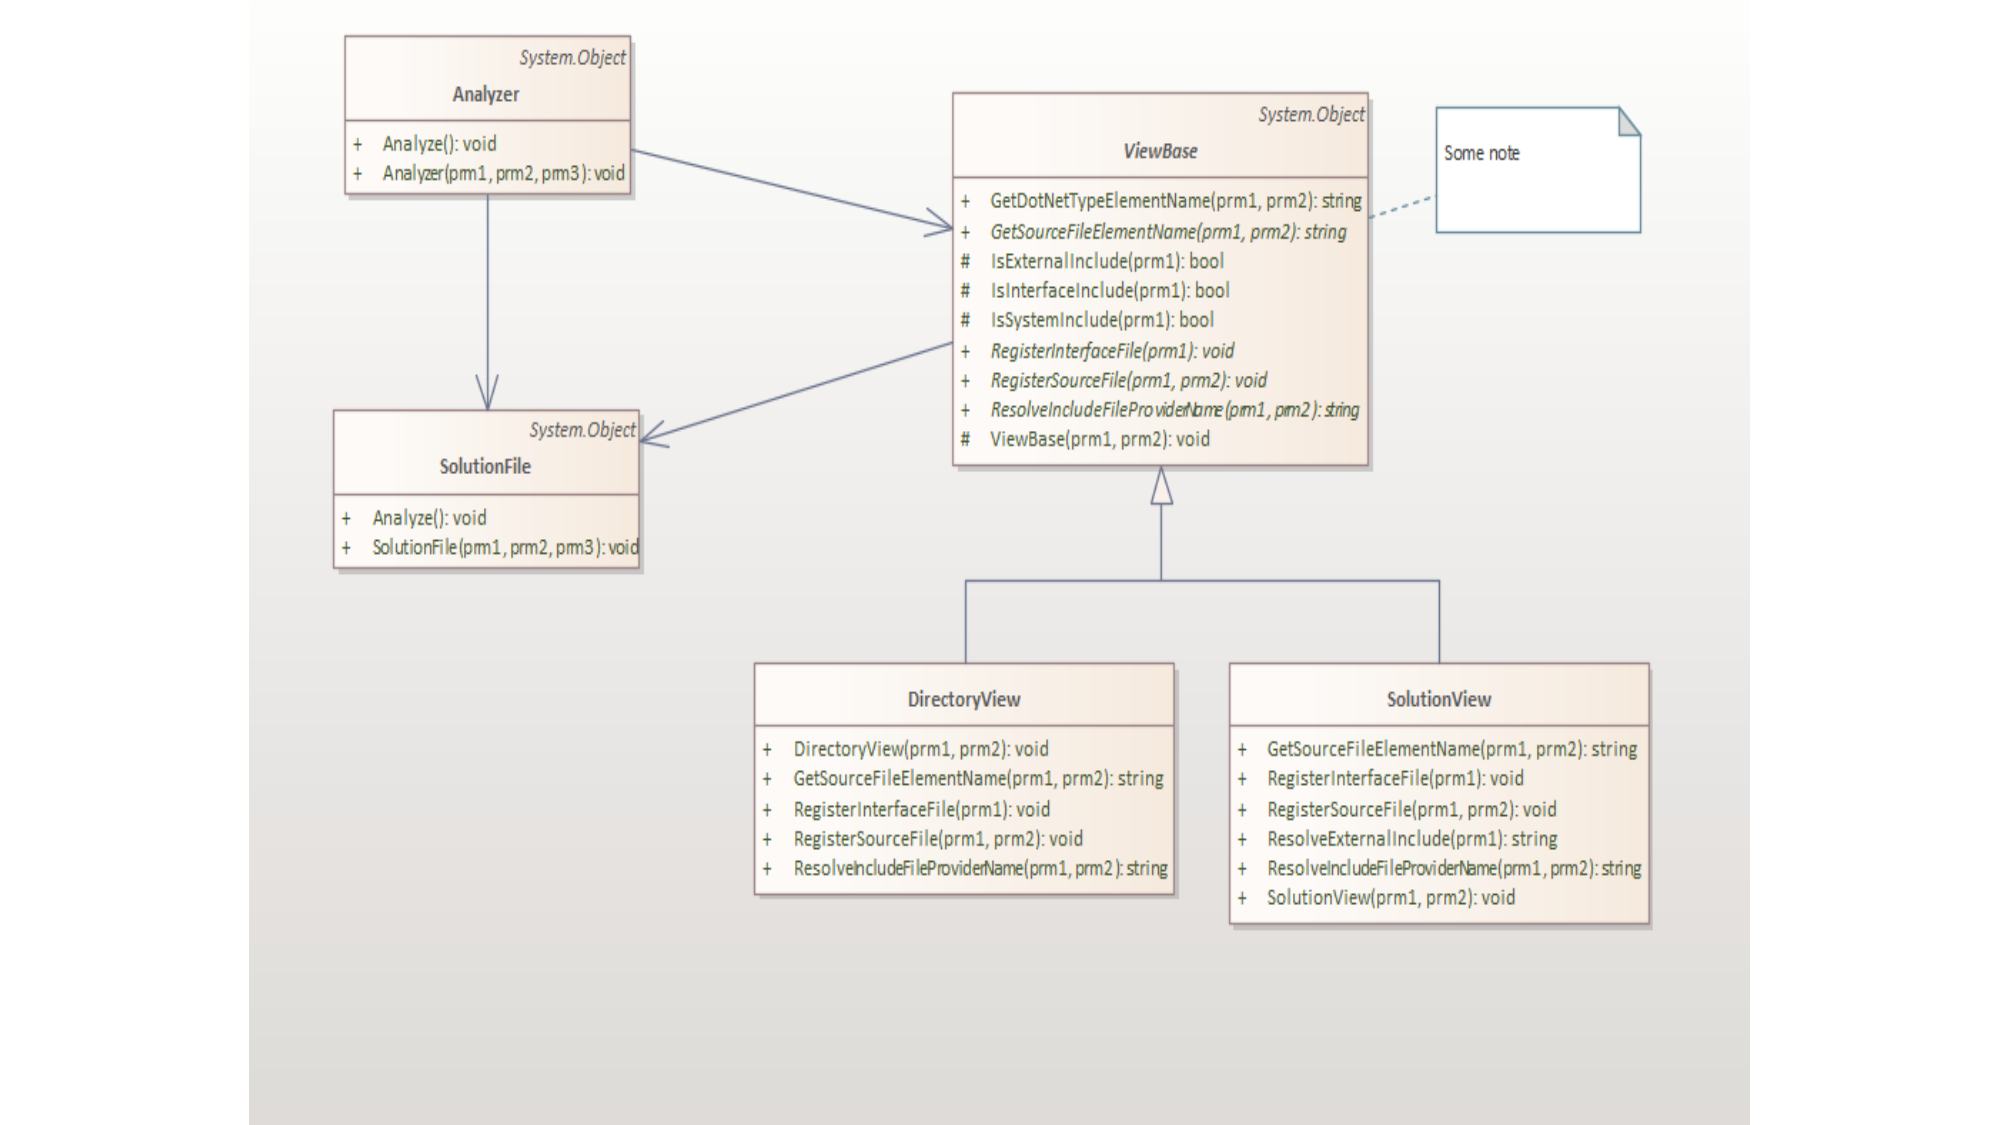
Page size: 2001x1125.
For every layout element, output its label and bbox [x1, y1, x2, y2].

picture [249, 0, 1750, 1125]
